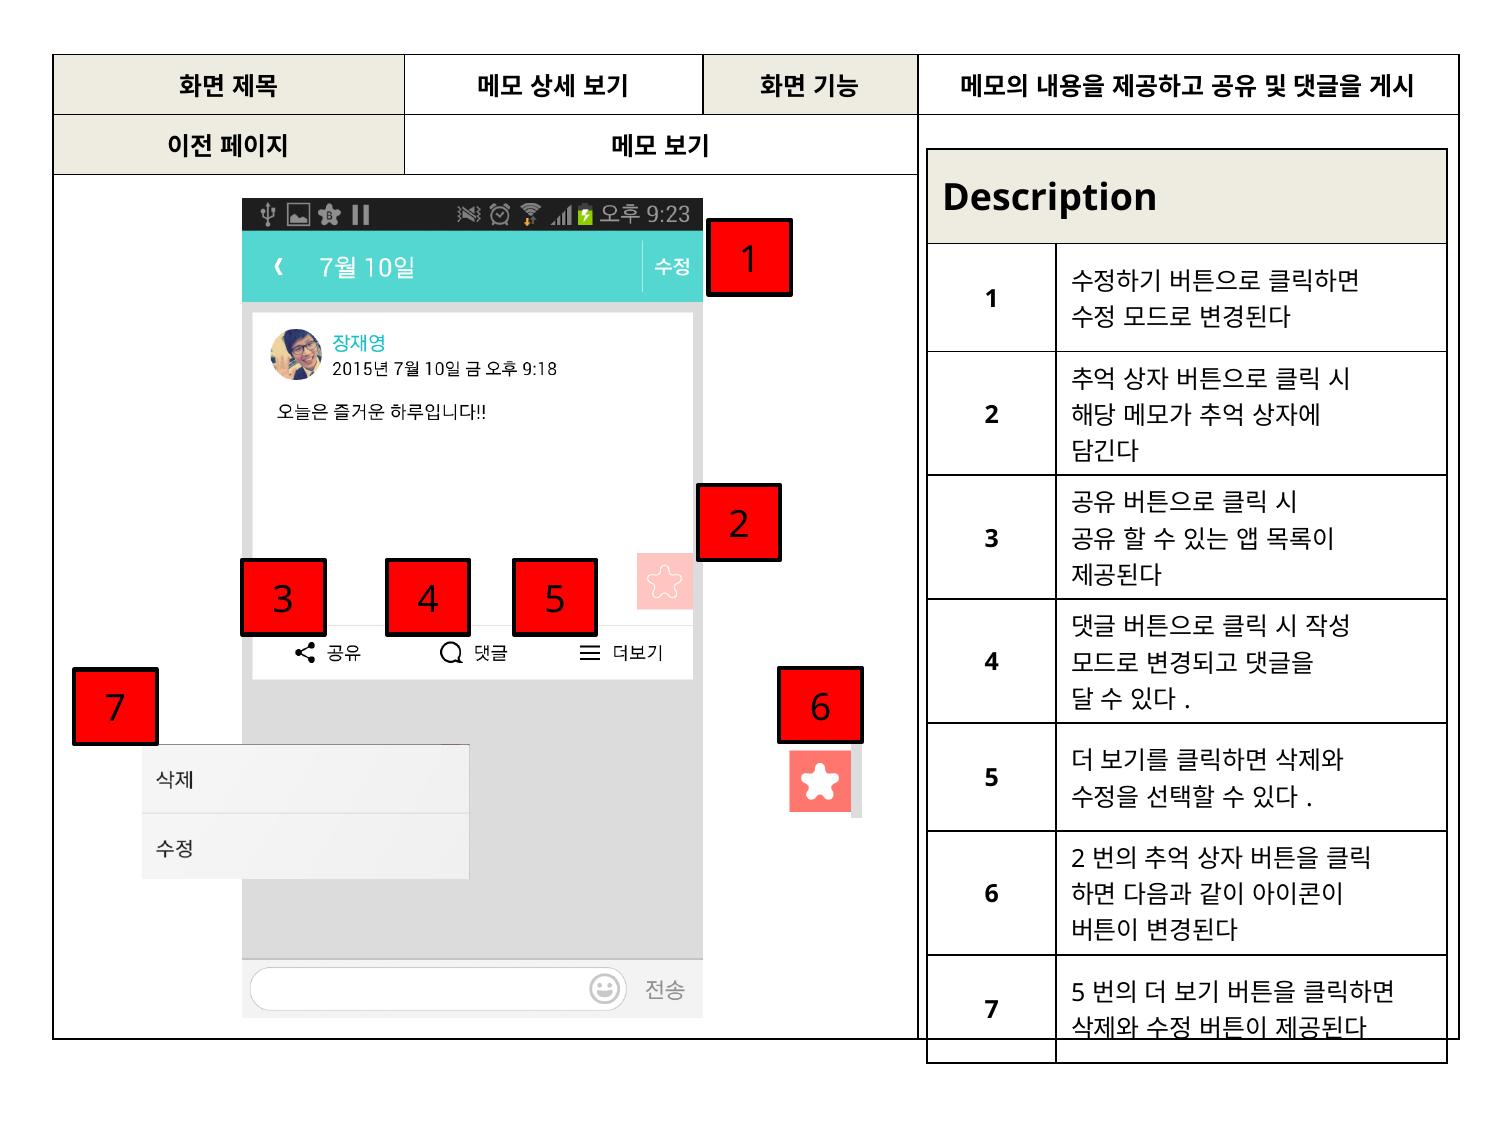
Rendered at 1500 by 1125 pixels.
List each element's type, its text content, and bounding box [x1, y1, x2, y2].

text_box 6 [777, 666, 864, 743]
text_box 7 [72, 667, 159, 746]
table_cell 3 [928, 476, 1055, 598]
table_cell 댓글 버튼으로 클릭 시 작성 모드로 변경되고 댓글을 달 수 있다. [1057, 600, 1446, 722]
table_cell 5 [928, 724, 1055, 830]
table_header 메모 상세 보기 [405, 55, 702, 114]
table_cell 6 [928, 832, 1055, 954]
table_cell 2번의 추억 상자 버튼을 클릭 하면 다음과 같이 아이콘이 버튼이 변경된다 [1057, 832, 1446, 954]
table_cell 추억 상자 버튼으로 클릭 시 해당 메모가 추억 상자에 담긴다 [1057, 352, 1446, 474]
table_cell 더 보기를 클릭하면 삭제와 수정을 선택할 수 있다. [1057, 724, 1446, 830]
table_header 화면 제목 [54, 55, 404, 114]
table_header 화면 기능 [704, 55, 917, 114]
table_cell 5번의 더 보기 버튼을 클릭하면 삭제와 수정 버튼이 제공된다 [1057, 956, 1446, 1062]
text_box 1 [708, 218, 793, 297]
table_header 메모의 내용을 제공하고 공유 및 댓글을 게시 [919, 55, 1458, 114]
table_cell 7 [928, 956, 1055, 1062]
picture [770, 743, 863, 818]
table_cell 1 [928, 244, 1055, 351]
text_box 2 [708, 483, 782, 562]
table_cell 공유 버튼으로 클릭 시 공유 할 수 있는 앱 목록이 제공된다 [1057, 476, 1446, 598]
table_header Description [928, 150, 1446, 243]
table_cell 2 [928, 352, 1055, 474]
table_cell [54, 175, 917, 1038]
table_cell 이전 페이지 [54, 115, 404, 174]
table_cell [919, 115, 1458, 1038]
table_cell 메모 보기 [405, 115, 917, 174]
table_cell 수정하기 버튼으로 클릭하면 수정 모드로 변경된다 [1057, 244, 1446, 351]
table_cell 4 [928, 600, 1055, 722]
picture [141, 198, 703, 1018]
